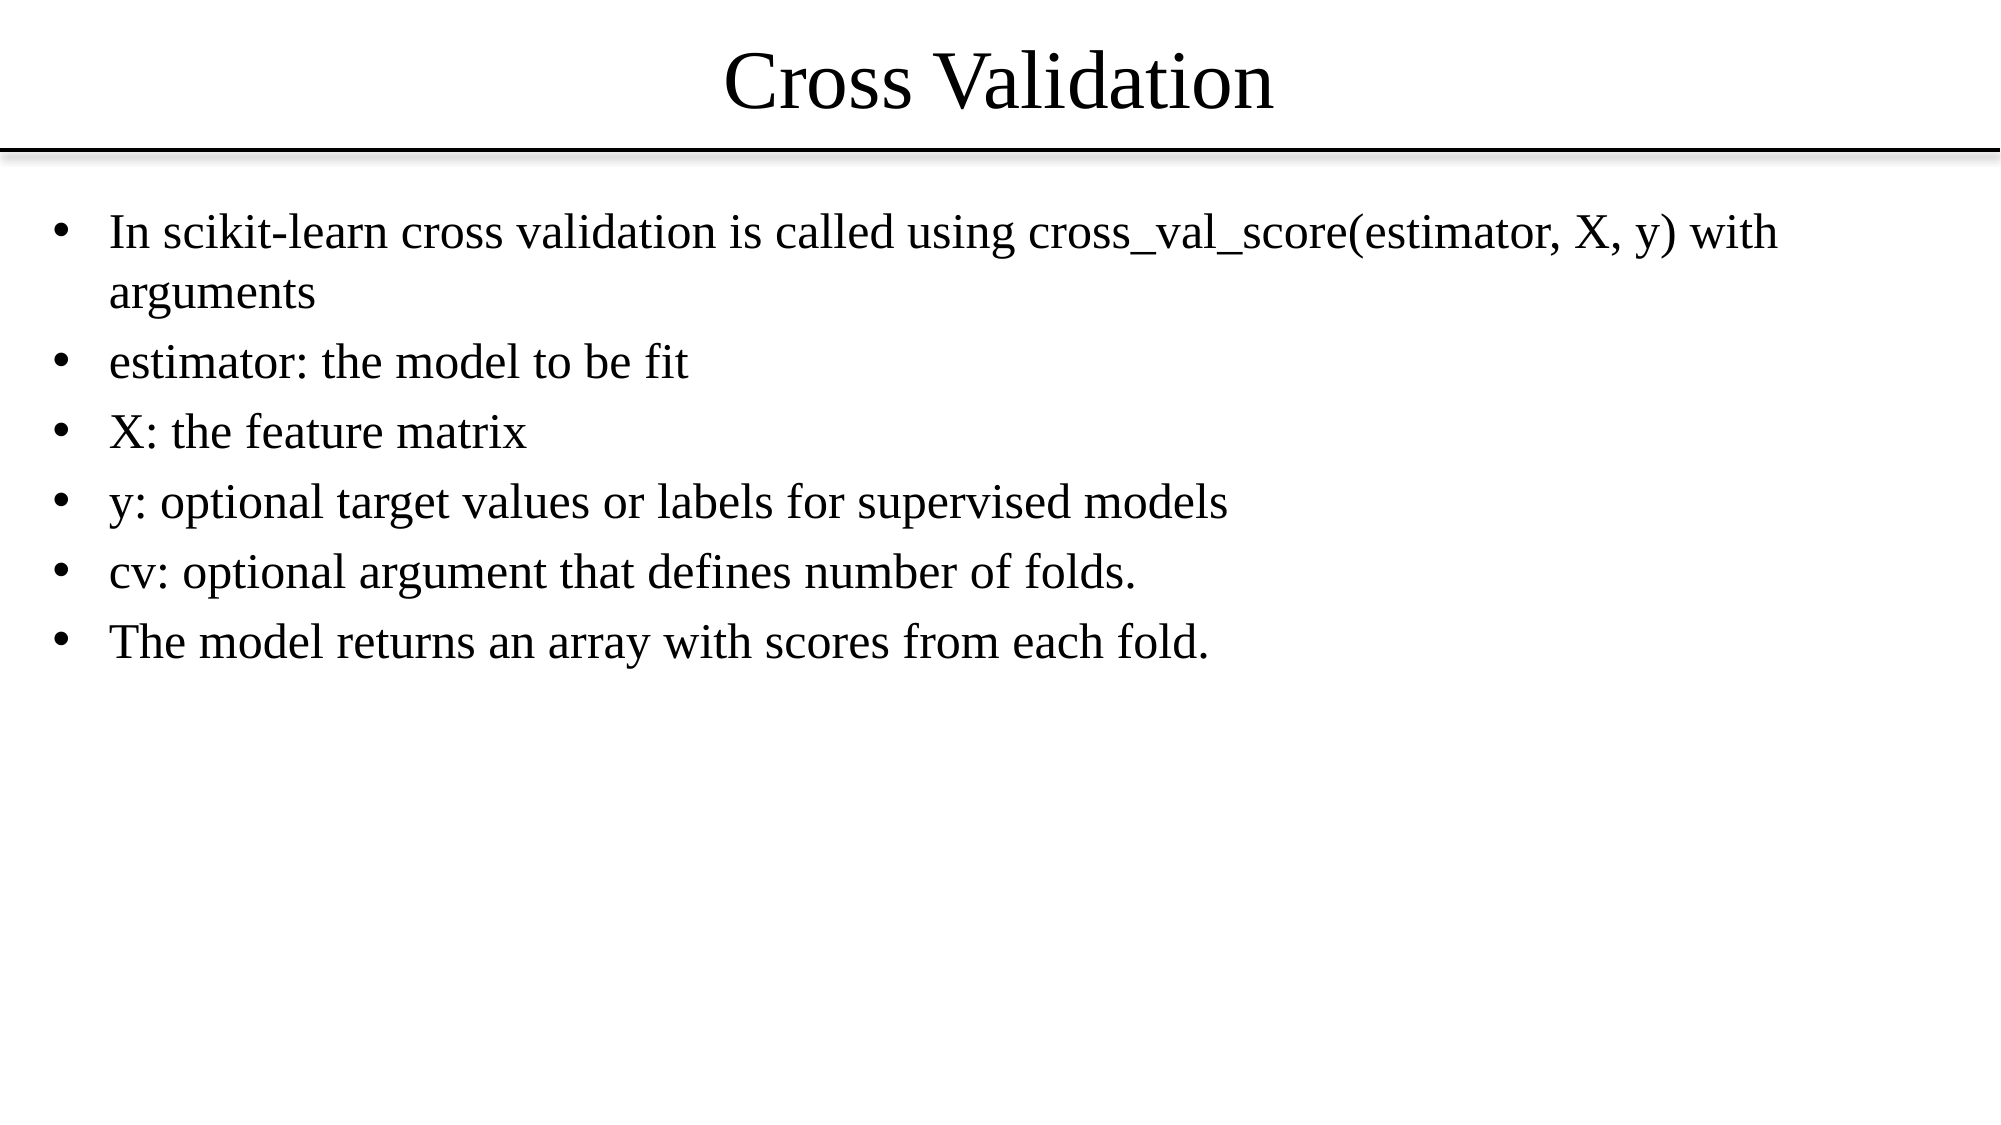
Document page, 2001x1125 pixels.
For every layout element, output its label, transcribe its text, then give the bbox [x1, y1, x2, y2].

title Cross Validation [0, 0, 2000, 150]
list In scikit-learn cross validation is called using cross_val_score(estimator, X, y) with arguments estimator: the model to be fit X: the feature matrix y: optional target values or labels for supervised models cv: optional argument that defines number of folds. The model returns an array with scores from each fold. [37, 191, 1838, 934]
